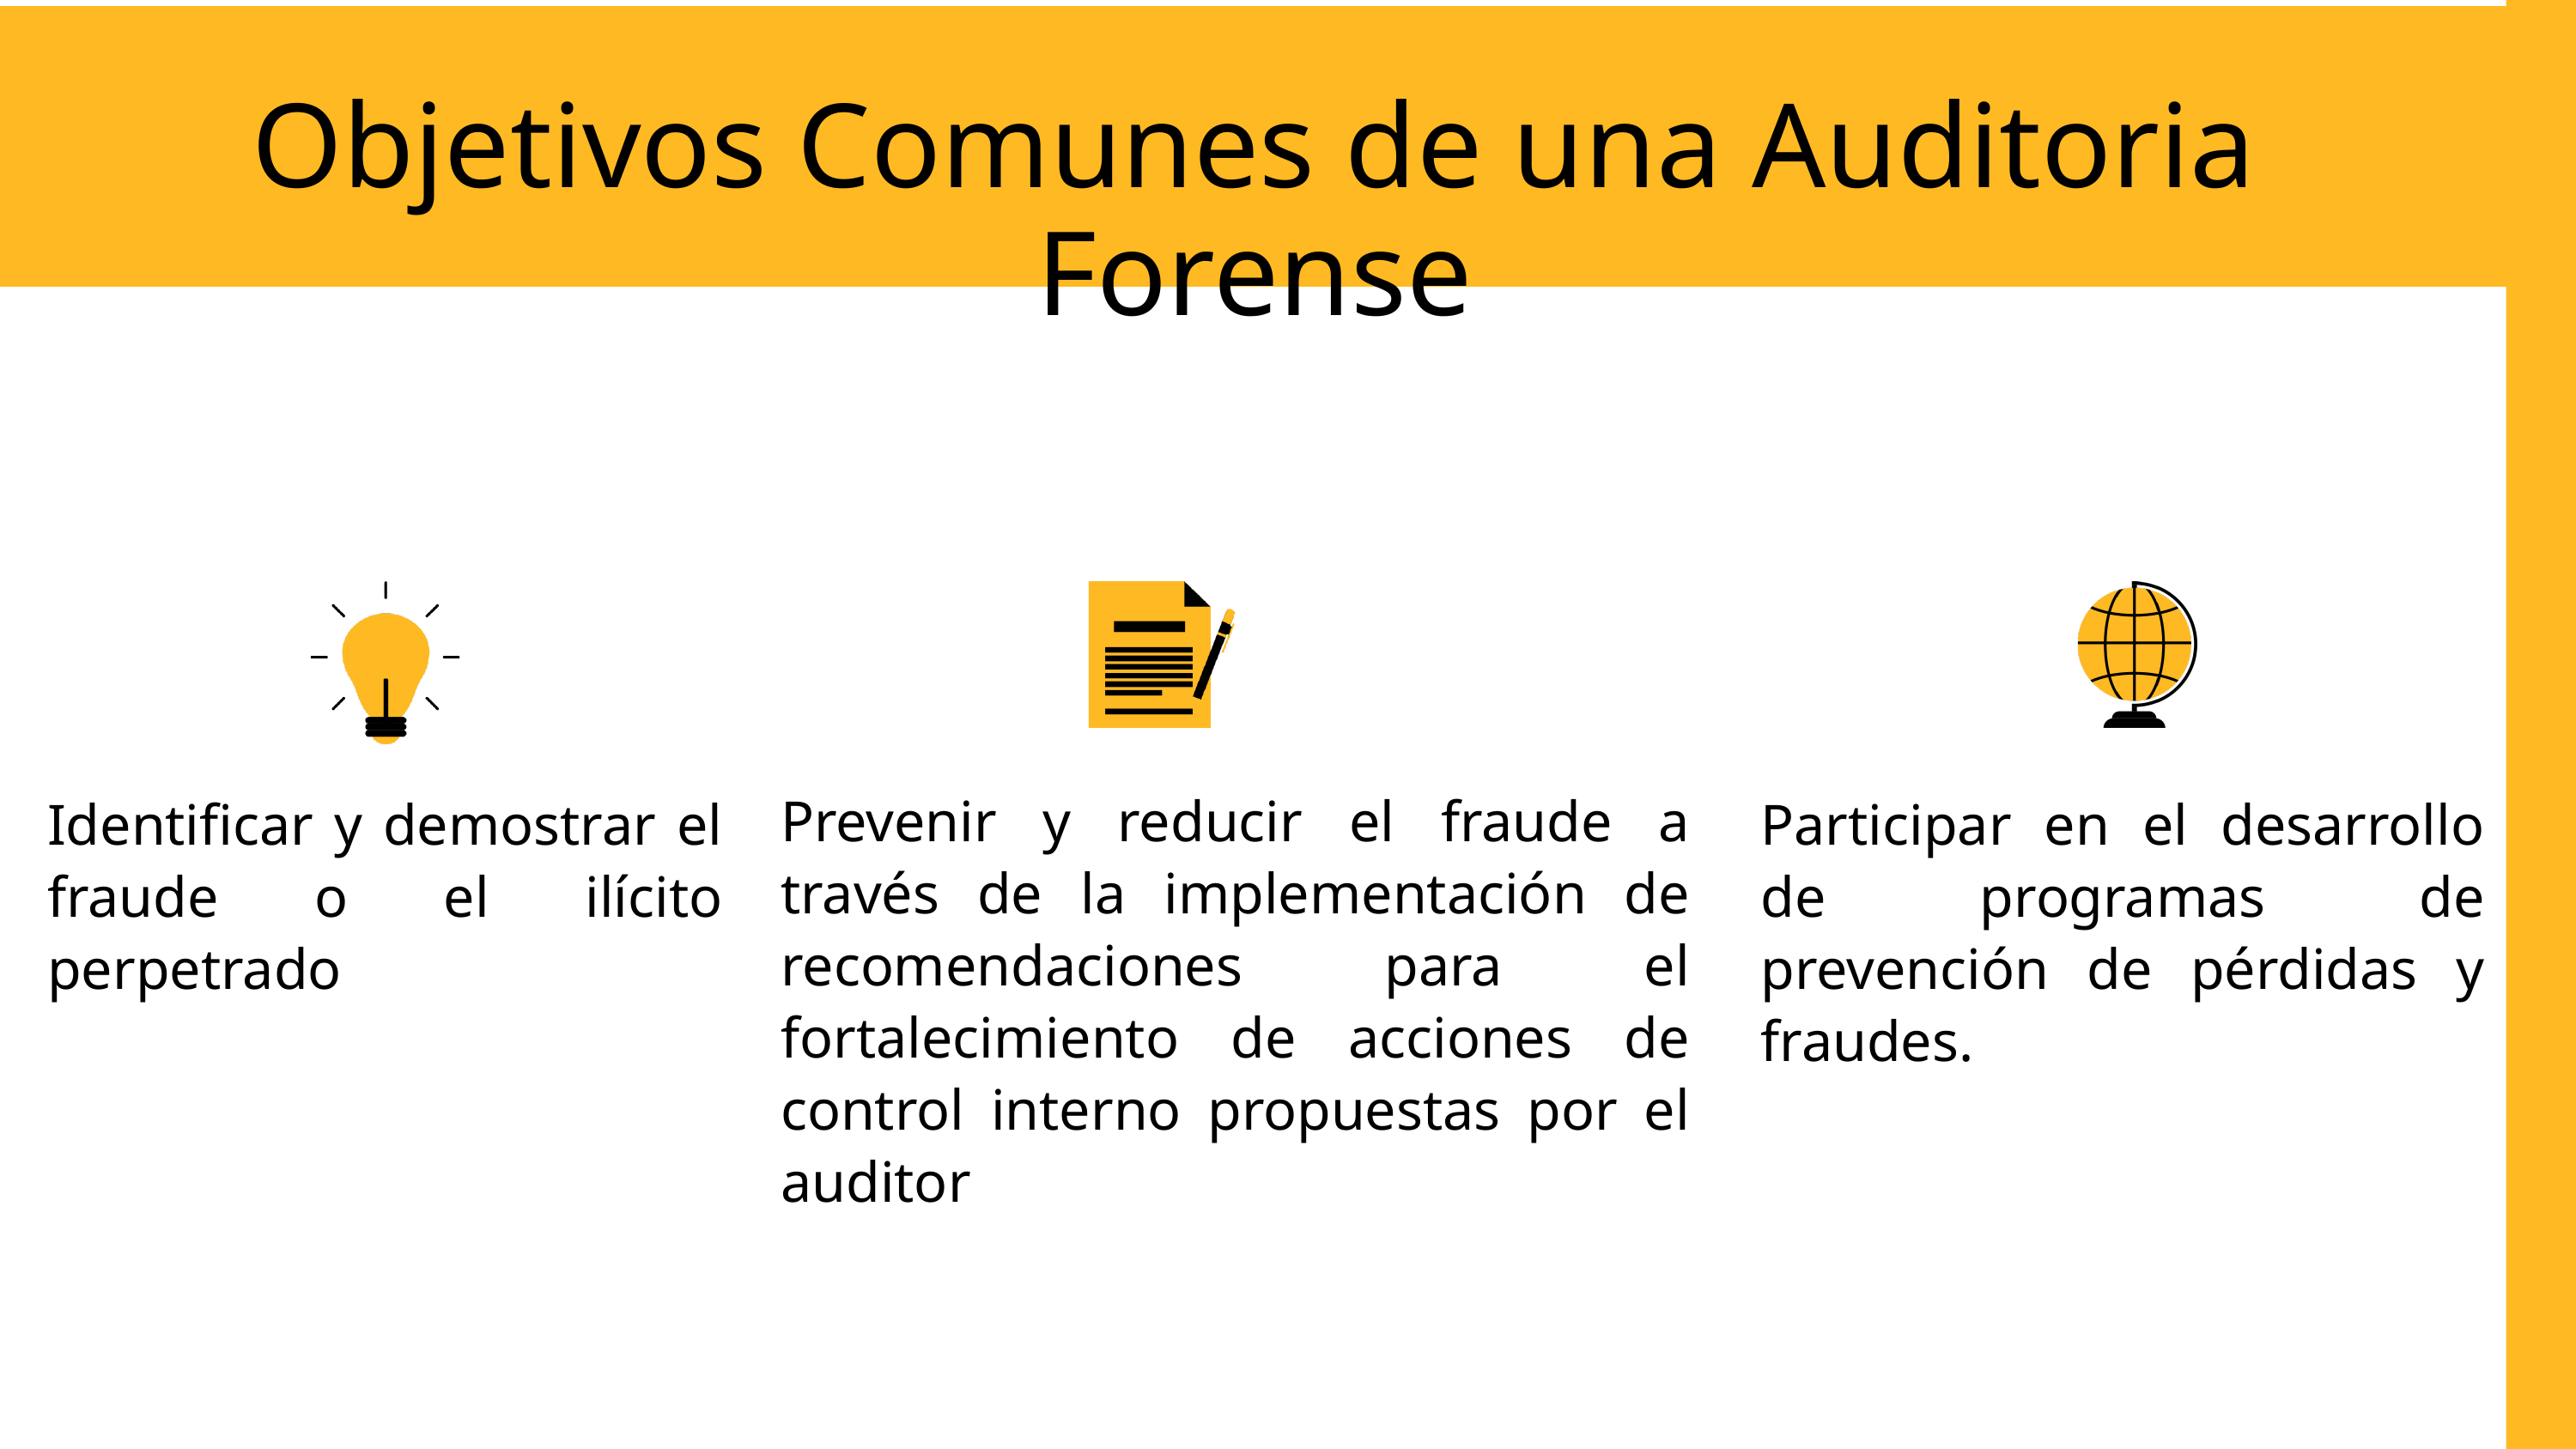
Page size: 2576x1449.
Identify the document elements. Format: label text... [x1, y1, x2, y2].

text_box Identificar y demostrar el fraude o el ilícito perpetrado [47, 784, 723, 1073]
text_box [1088, 581, 1236, 729]
text_box Participar en el desarrollo de programas de prevención de pérdidas y fraudes. [1760, 784, 2485, 1145]
text_box [2506, 0, 2576, 1449]
text_box Objetivos Comunes de una Auditoria Forense [24, 83, 2485, 339]
text_box Prevenir y reducir el fraude a través de la implementación de recomendaciones para el fortalecimiento de acciones de control interno propuestas por el auditor [781, 780, 1691, 1286]
text_box [2077, 581, 2197, 729]
text_box [0, 6, 2506, 287]
text_box [310, 581, 460, 744]
